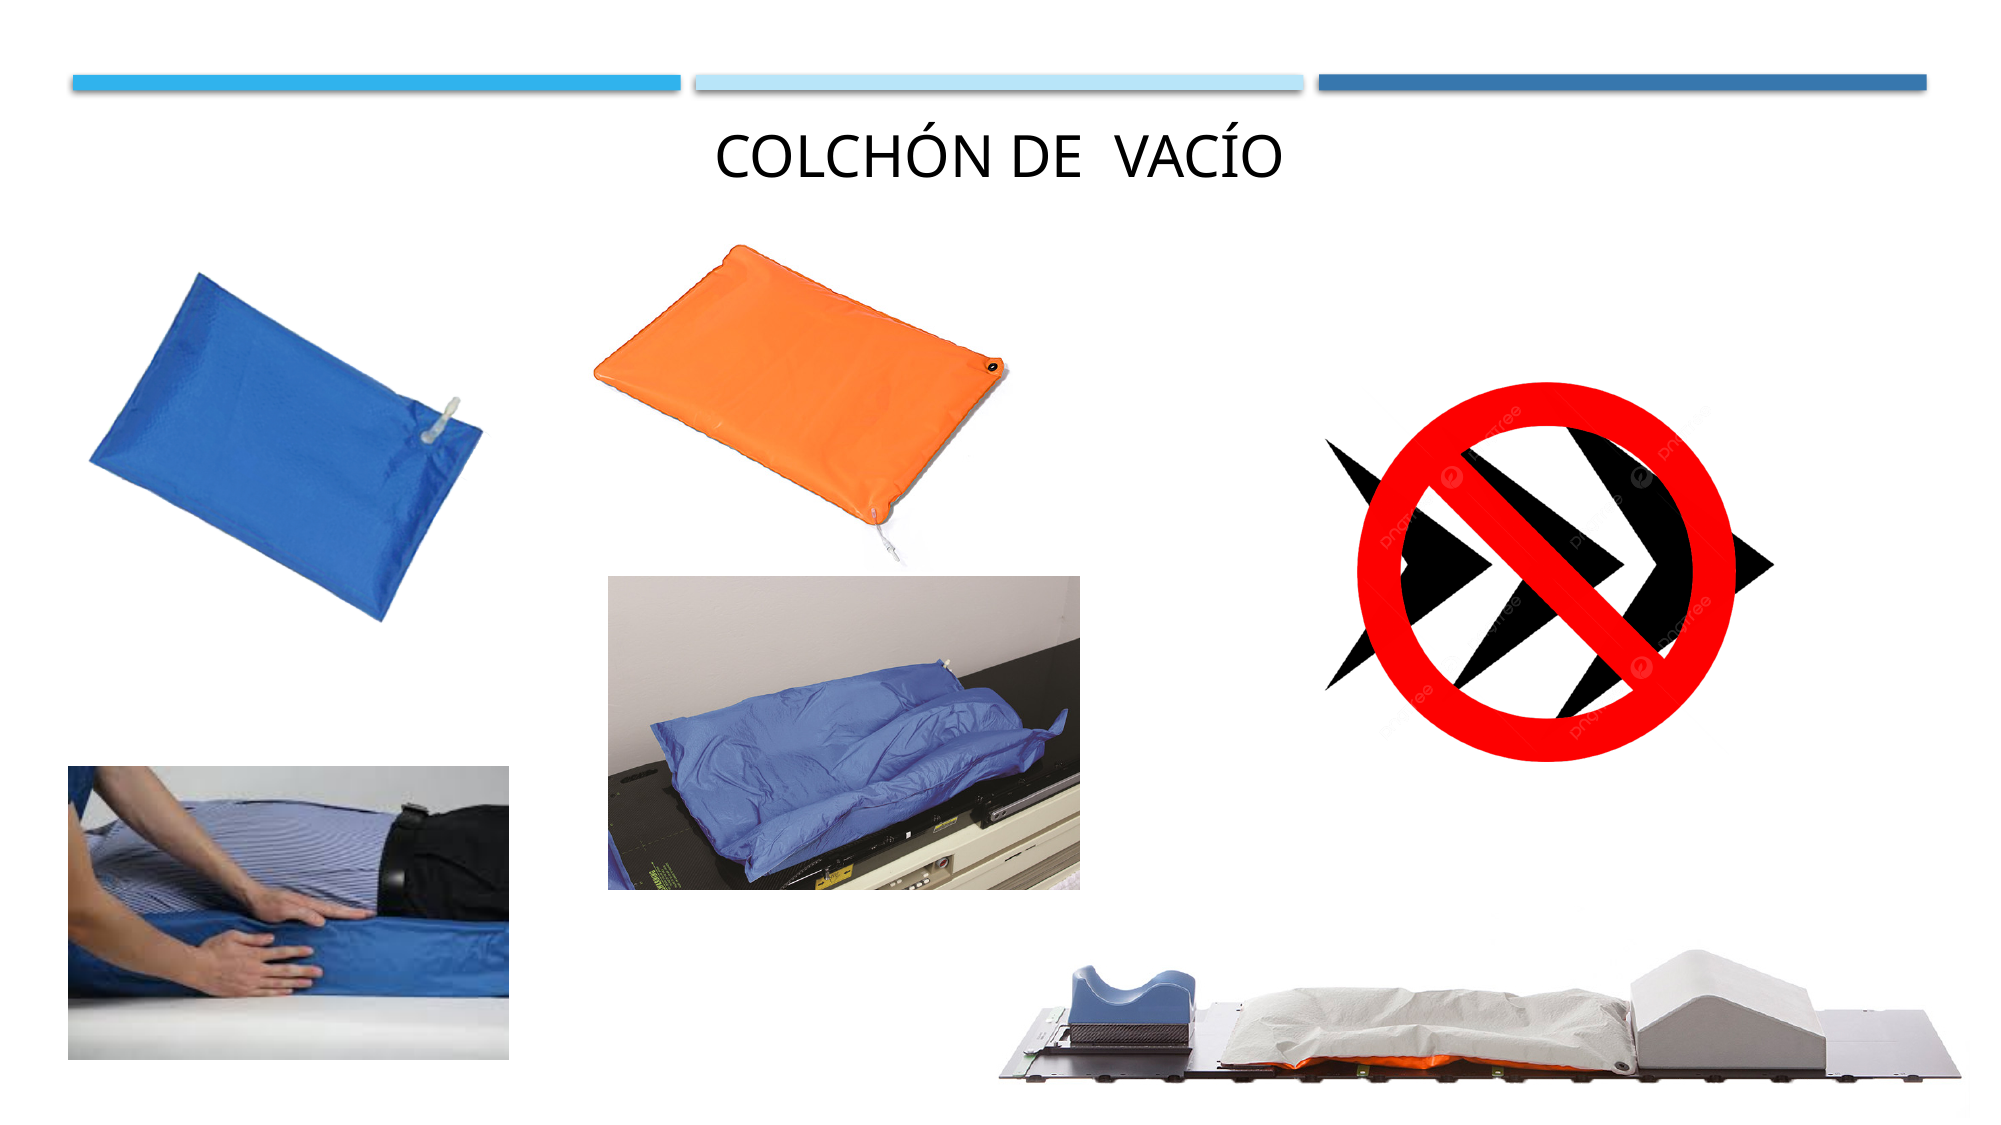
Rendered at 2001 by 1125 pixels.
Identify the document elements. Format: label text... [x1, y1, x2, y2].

picture [68, 766, 509, 1060]
text_box Colchón de vacío [684, 111, 1315, 201]
picture [67, 235, 509, 638]
picture [608, 575, 1081, 891]
picture [587, 234, 1014, 573]
picture [974, 208, 1971, 1118]
